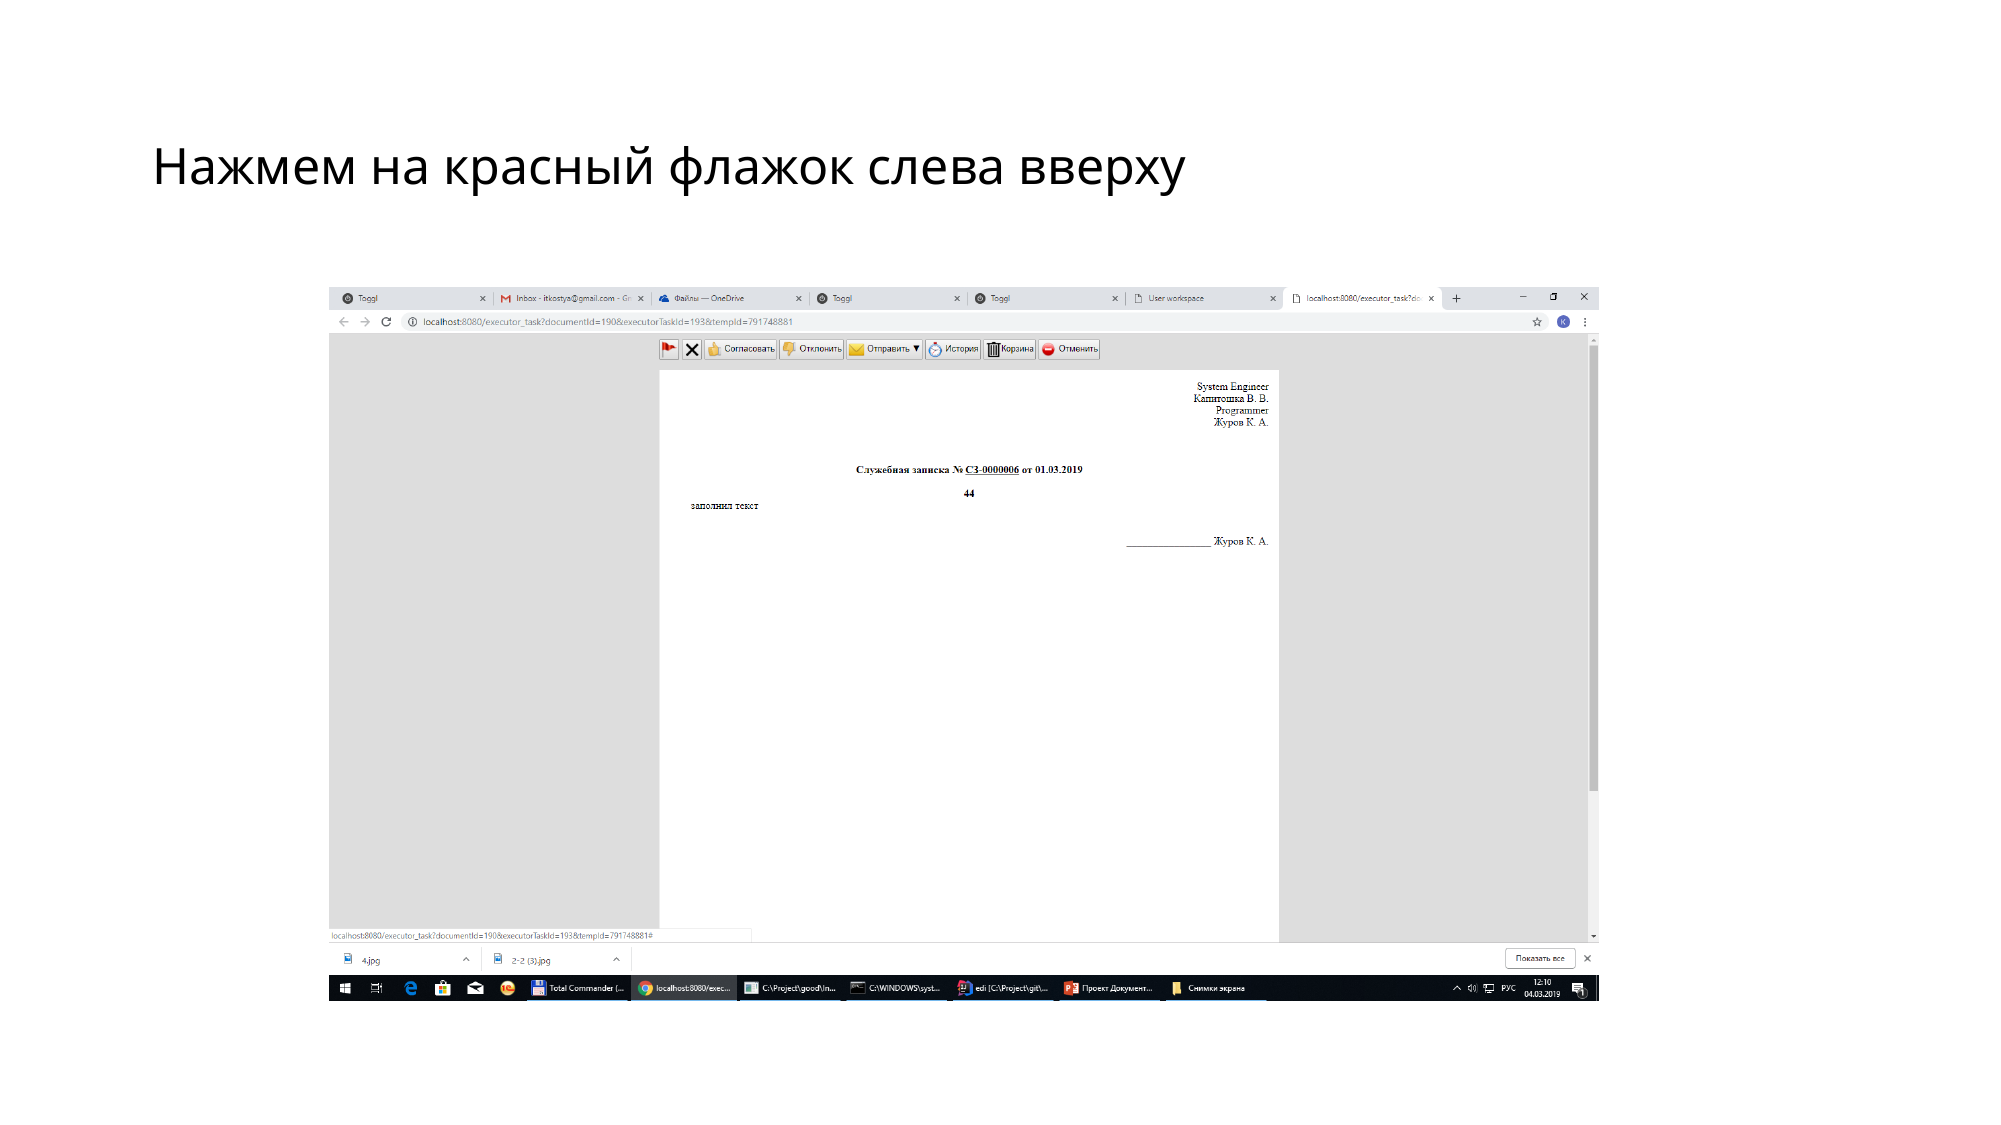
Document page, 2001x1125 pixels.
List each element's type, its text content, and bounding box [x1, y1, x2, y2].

title Нажмем на красный флажок слева вверху [137, 59, 1863, 278]
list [329, 287, 1599, 1001]
